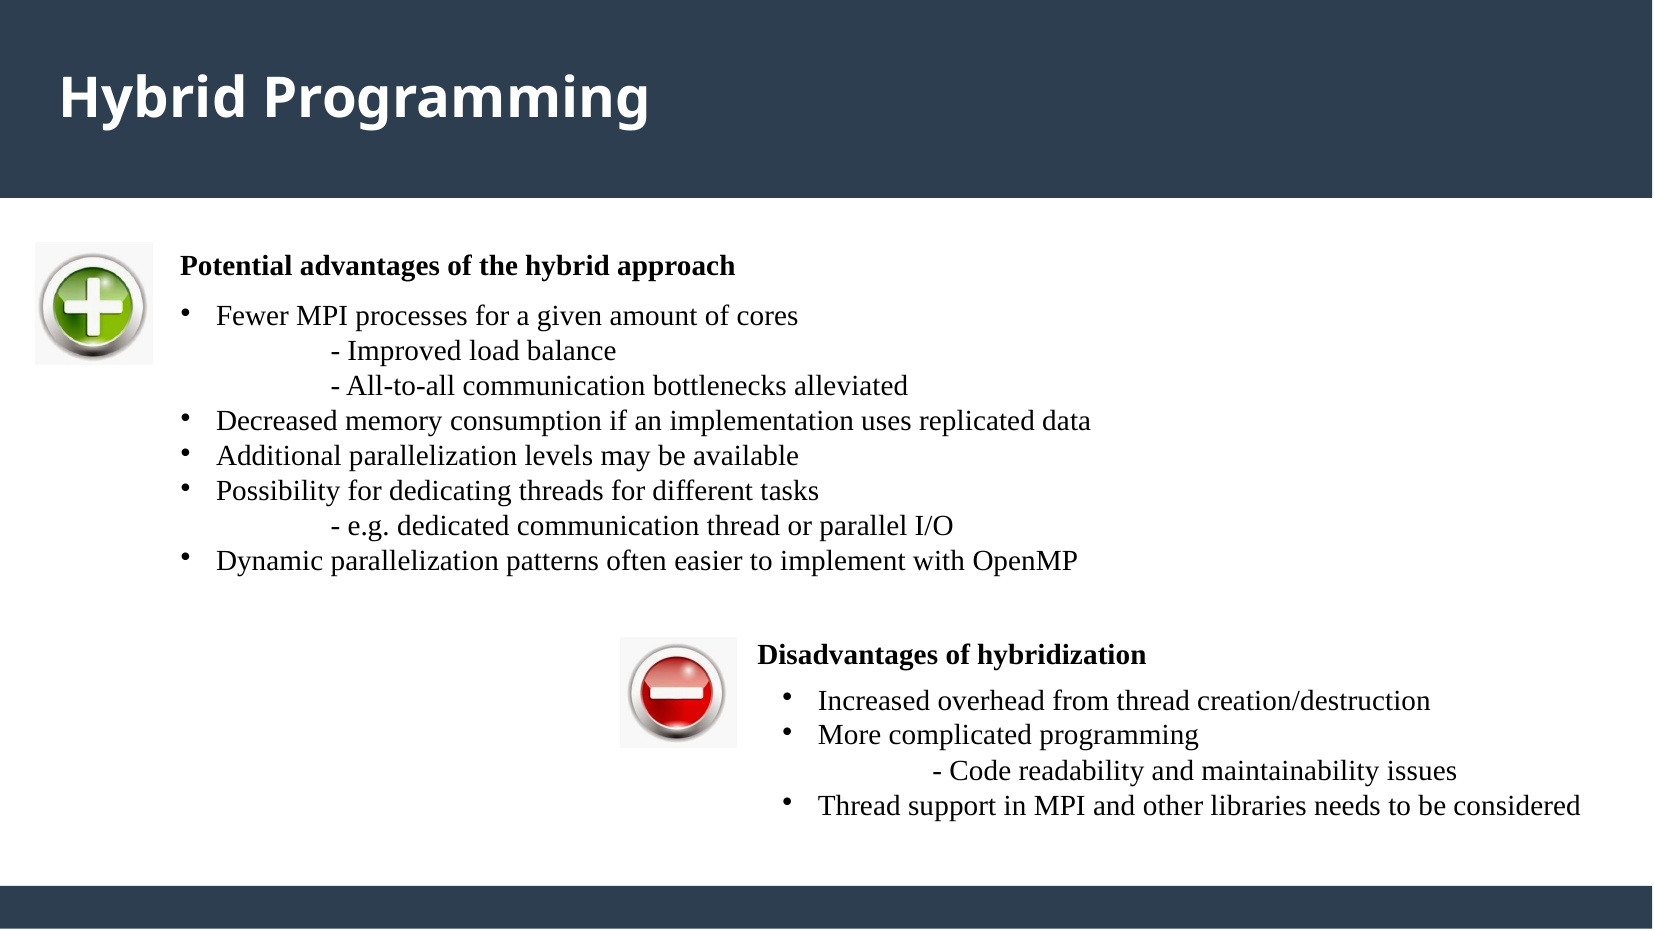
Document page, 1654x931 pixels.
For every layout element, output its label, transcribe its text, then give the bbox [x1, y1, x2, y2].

text_box Increased overhead from thread creation/destruction More complicated programming - Code readability and maintainability issues Thread support in MPI and other libraries needs to be considered [767, 673, 1654, 856]
text_box Disadvantages of hybridization [742, 628, 1281, 685]
text_box Potential advantages of the hybrid approach [165, 238, 927, 295]
text_box Hybrid Programming [59, 37, 1594, 154]
text_box Fewer MPI processes for a given amount of cores - Improved load balance - All-to-all communication bottlenecks alleviated Decreased memory consumption if an implementation uses replicated data Additional parallelization levels may be available Possibility for dedicating threads for different tasks - e.g. dedicated communication thread or parallel I/O Dynamic parallelization patterns often easier to implement with OpenMP [165, 289, 1435, 562]
picture [35, 241, 153, 365]
picture [619, 637, 738, 749]
